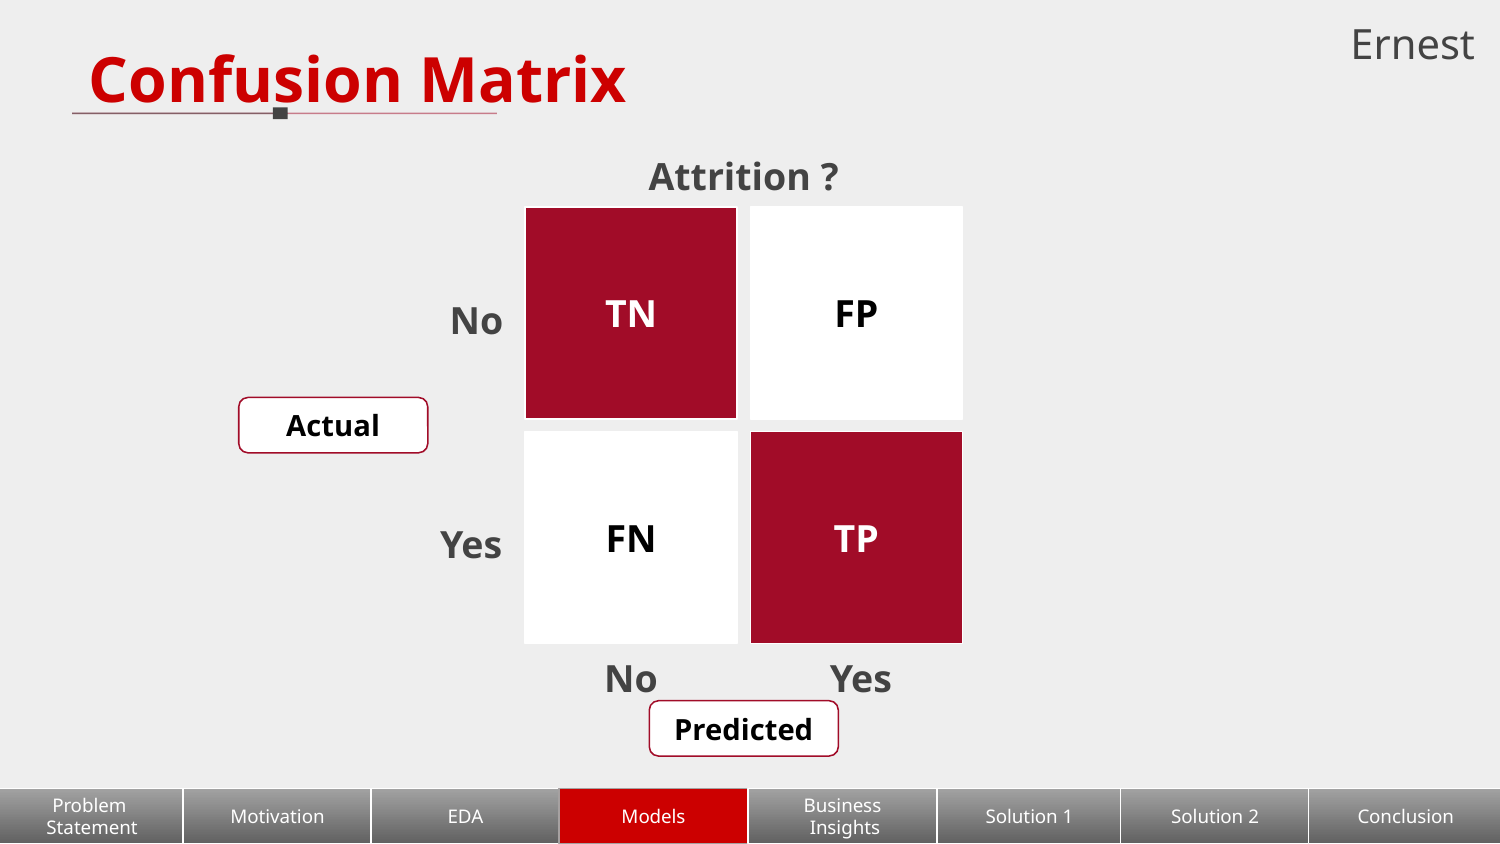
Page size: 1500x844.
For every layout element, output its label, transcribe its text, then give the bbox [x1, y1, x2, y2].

text_box Ernest [1273, 12, 1486, 73]
title Confusion Matrix [73, 24, 1338, 119]
text_box Conclusion [1308, 788, 1500, 844]
text_box Yes [417, 499, 526, 582]
text_box Models [558, 788, 747, 844]
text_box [71, 107, 497, 120]
text_box TN [525, 206, 738, 419]
text_box EDA [370, 788, 558, 844]
text_box No [427, 275, 526, 357]
text_box Solution 2 [1120, 788, 1308, 844]
text_box Yes [805, 632, 917, 715]
text_box Predicted [649, 700, 839, 757]
text_box FP [750, 206, 963, 419]
text_box Attrition ? [604, 131, 884, 213]
text_box Business Insights [747, 788, 937, 844]
text_box Solution 1 [937, 788, 1120, 844]
text_box FN [525, 431, 738, 644]
text_box Actual [238, 397, 428, 453]
text_box Problem Statement [0, 788, 182, 844]
text_box TP [750, 431, 963, 644]
text_box No [582, 632, 680, 715]
text_box Motivation [182, 788, 370, 844]
